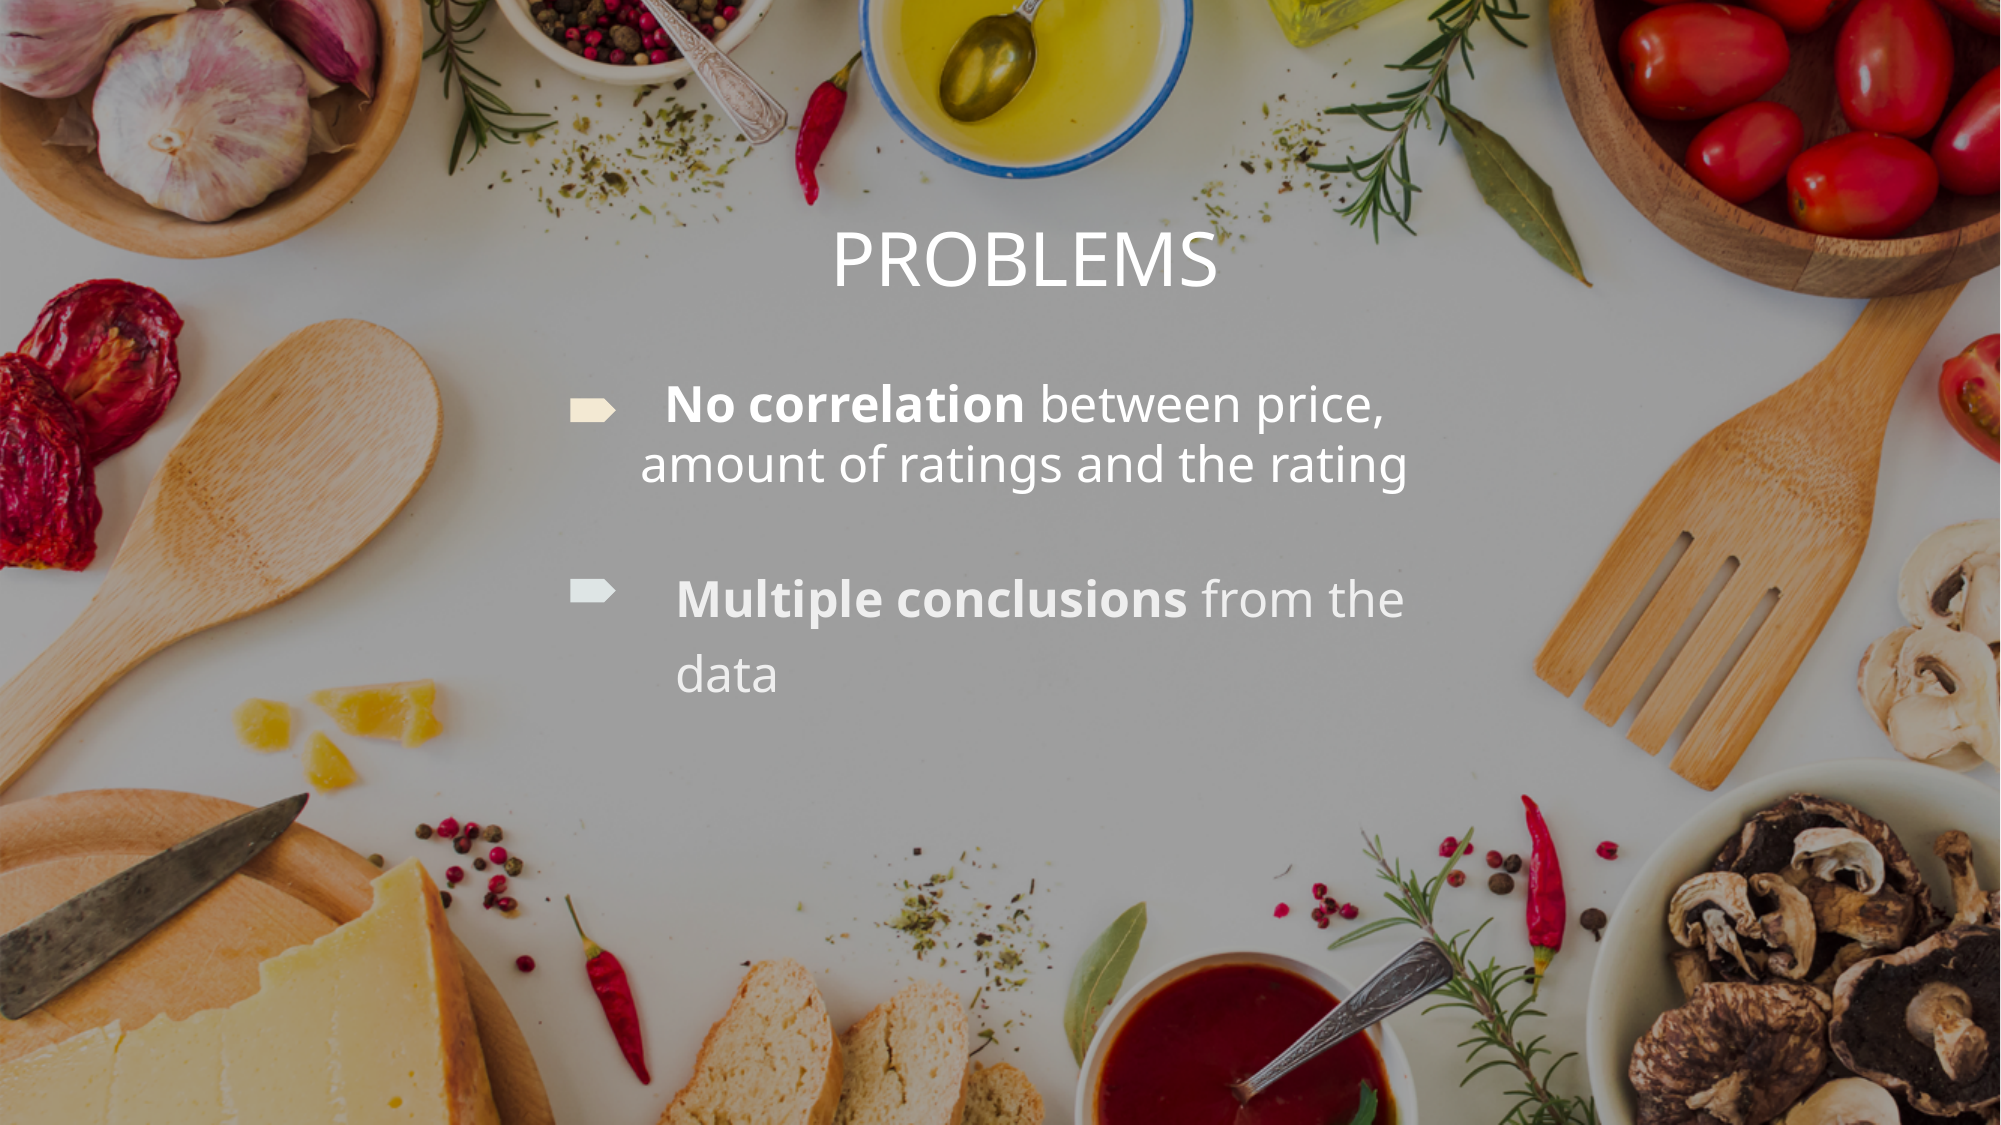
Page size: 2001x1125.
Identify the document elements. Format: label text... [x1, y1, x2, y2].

text_box No correlation between price, amount of ratings and the rating [621, 365, 1429, 500]
text_box [569, 577, 618, 604]
picture [0, 0, 2001, 1125]
text_box Multiple conclusions from the data [660, 545, 1429, 710]
text_box PROBLEMS [565, 203, 1486, 309]
text_box [569, 397, 618, 424]
